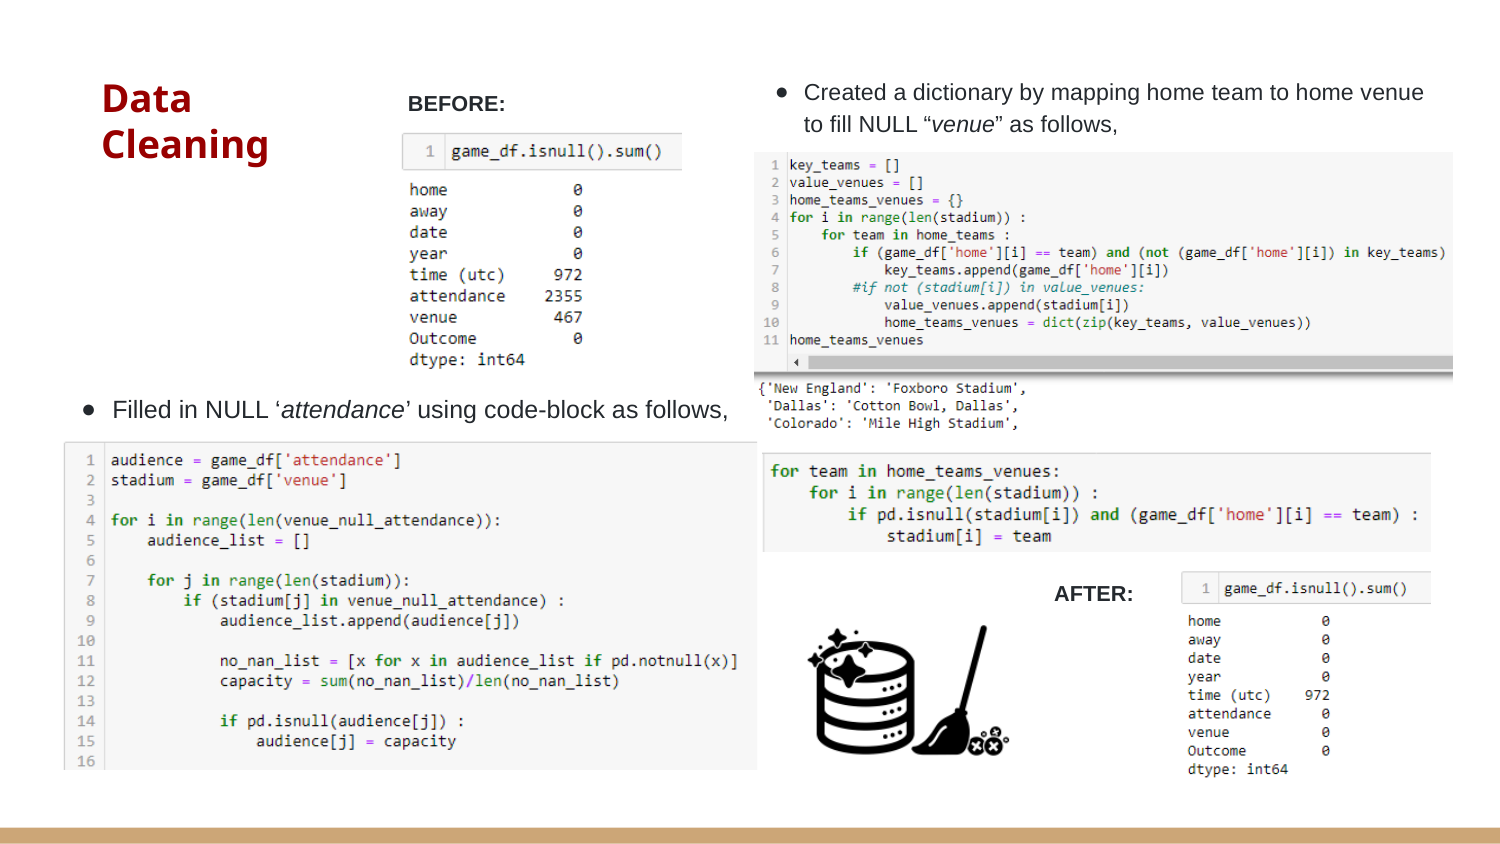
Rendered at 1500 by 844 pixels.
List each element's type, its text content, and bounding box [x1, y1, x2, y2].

list Filled in NULL ‘attendance’ using code-block as follows, [59, 373, 748, 433]
list AFTER: [1039, 561, 1168, 621]
picture [762, 449, 1432, 552]
list Created a dictionary by mapping home team to home venue to fill NULL “venue” as follows, [754, 58, 1453, 151]
picture [58, 435, 758, 771]
picture [1176, 567, 1432, 785]
picture [753, 152, 1453, 434]
title Data Cleaning [86, 58, 385, 182]
list BEFORE: [392, 70, 538, 131]
picture [397, 128, 682, 375]
picture [792, 577, 1017, 803]
